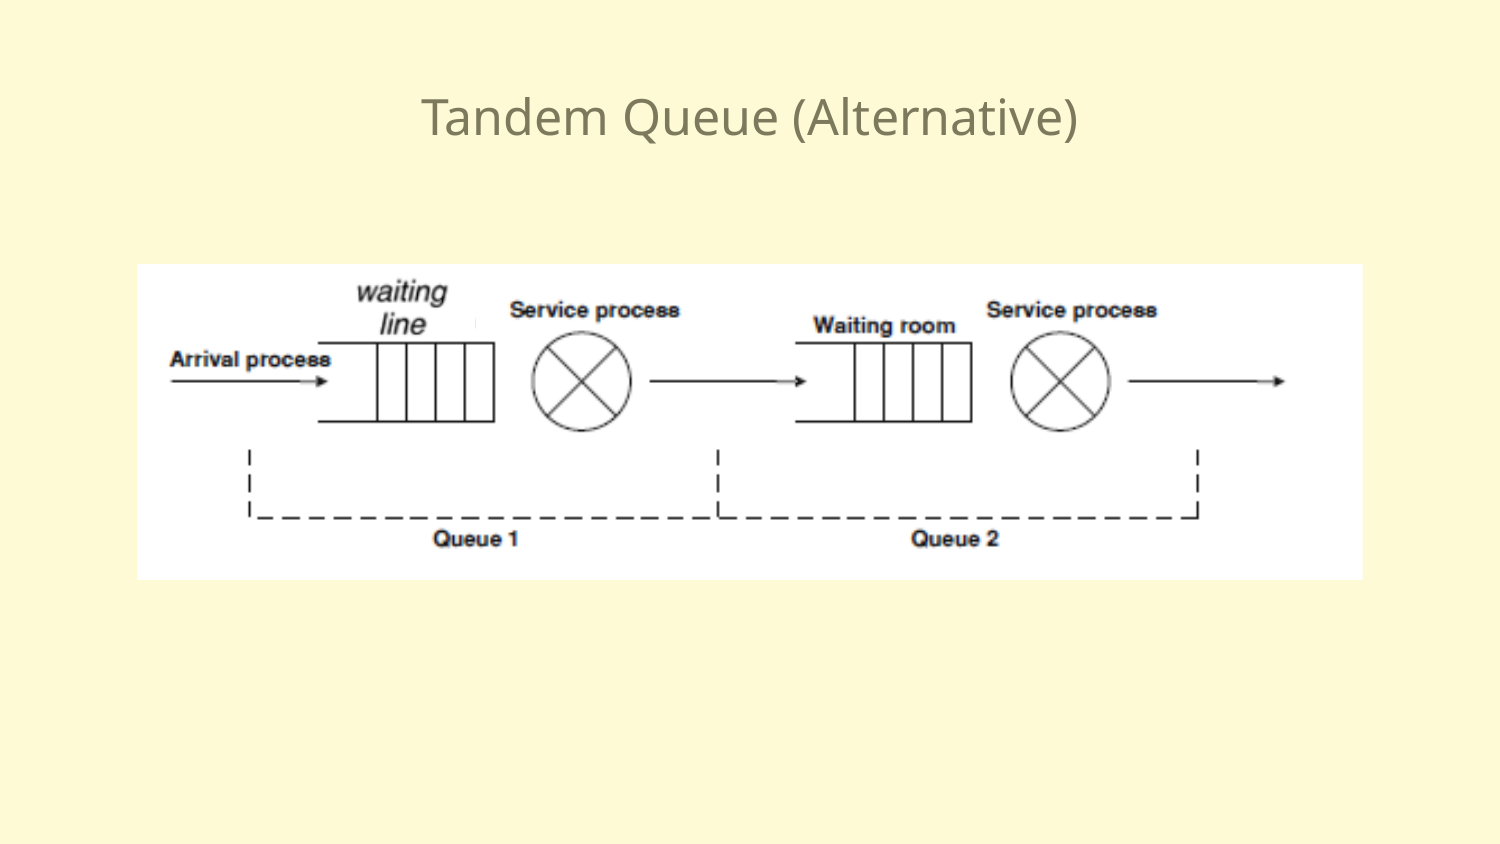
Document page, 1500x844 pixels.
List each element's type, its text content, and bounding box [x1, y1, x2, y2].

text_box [137, 263, 1363, 580]
text_box Tandem Queue (Alternative) [264, 70, 1236, 206]
